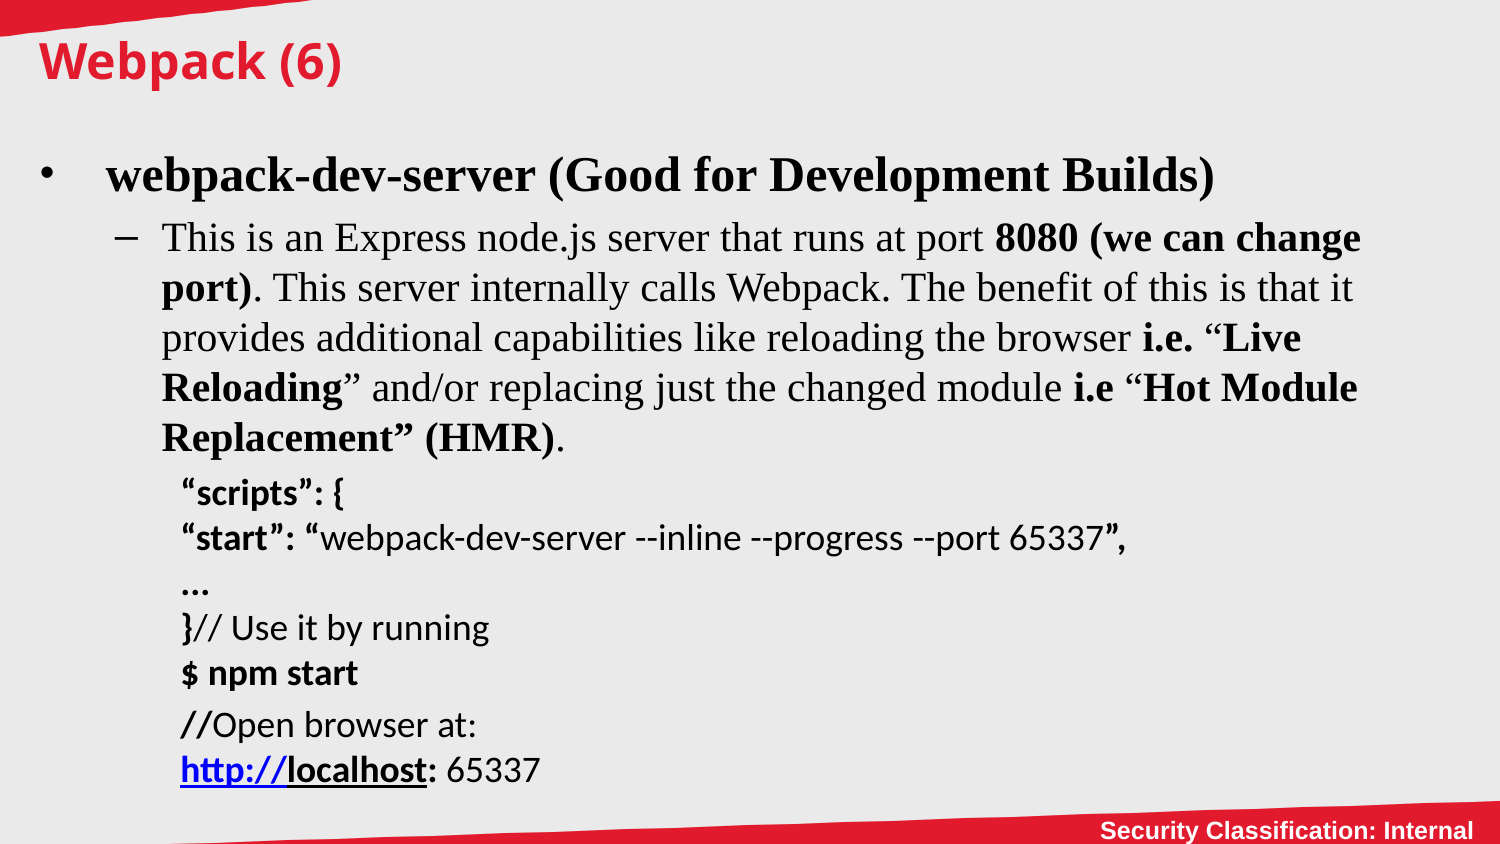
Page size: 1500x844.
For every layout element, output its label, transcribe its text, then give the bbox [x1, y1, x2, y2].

title Webpack (6) [24, 21, 1488, 96]
list webpack-dev-server (Good for Development Builds) This is an Express node.js server that runs at port 8080 (we can change port). This server internally calls Webpack. The benefit of this is that it provides additional capabilities like reloading the browser i.e. “Live Reloading” and/or replacing just the changed module i.e “Hot Module Replacement” (HMR). “scripts”: { “start”: “webpack-dev-server --inline --progress --port 65337”, ... }// Use it by running $ npm start //Open browser at: http://localhost: 65337 [24, 134, 1488, 822]
picture [0, 0, 1500, 844]
